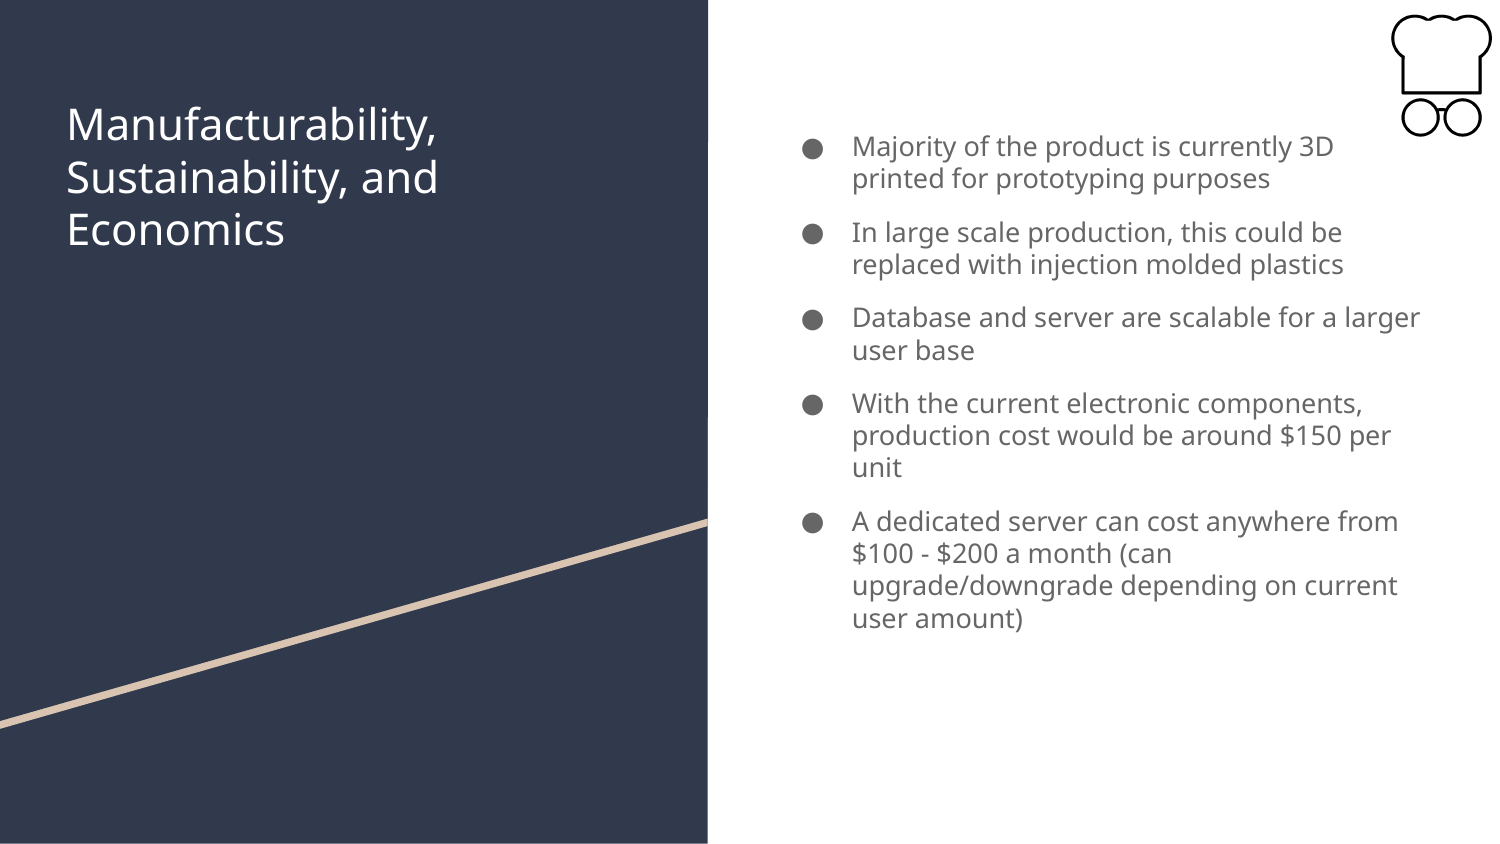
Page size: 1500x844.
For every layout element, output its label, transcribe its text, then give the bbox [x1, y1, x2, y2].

title Manufacturability, Sustainability, and Economics [51, 82, 660, 270]
list Majority of the product is currently 3D printed for prototyping purposes In large scale production, this could be replaced with injection molded plastics Database and server are scalable for a larger user base With the current electronic components, production cost would be around $150 per unit A dedicated server can cost anywhere from $100 - $200 a month (can upgrade/downgrade depending on current user amount) [761, 82, 1446, 755]
picture [1385, 0, 1500, 149]
